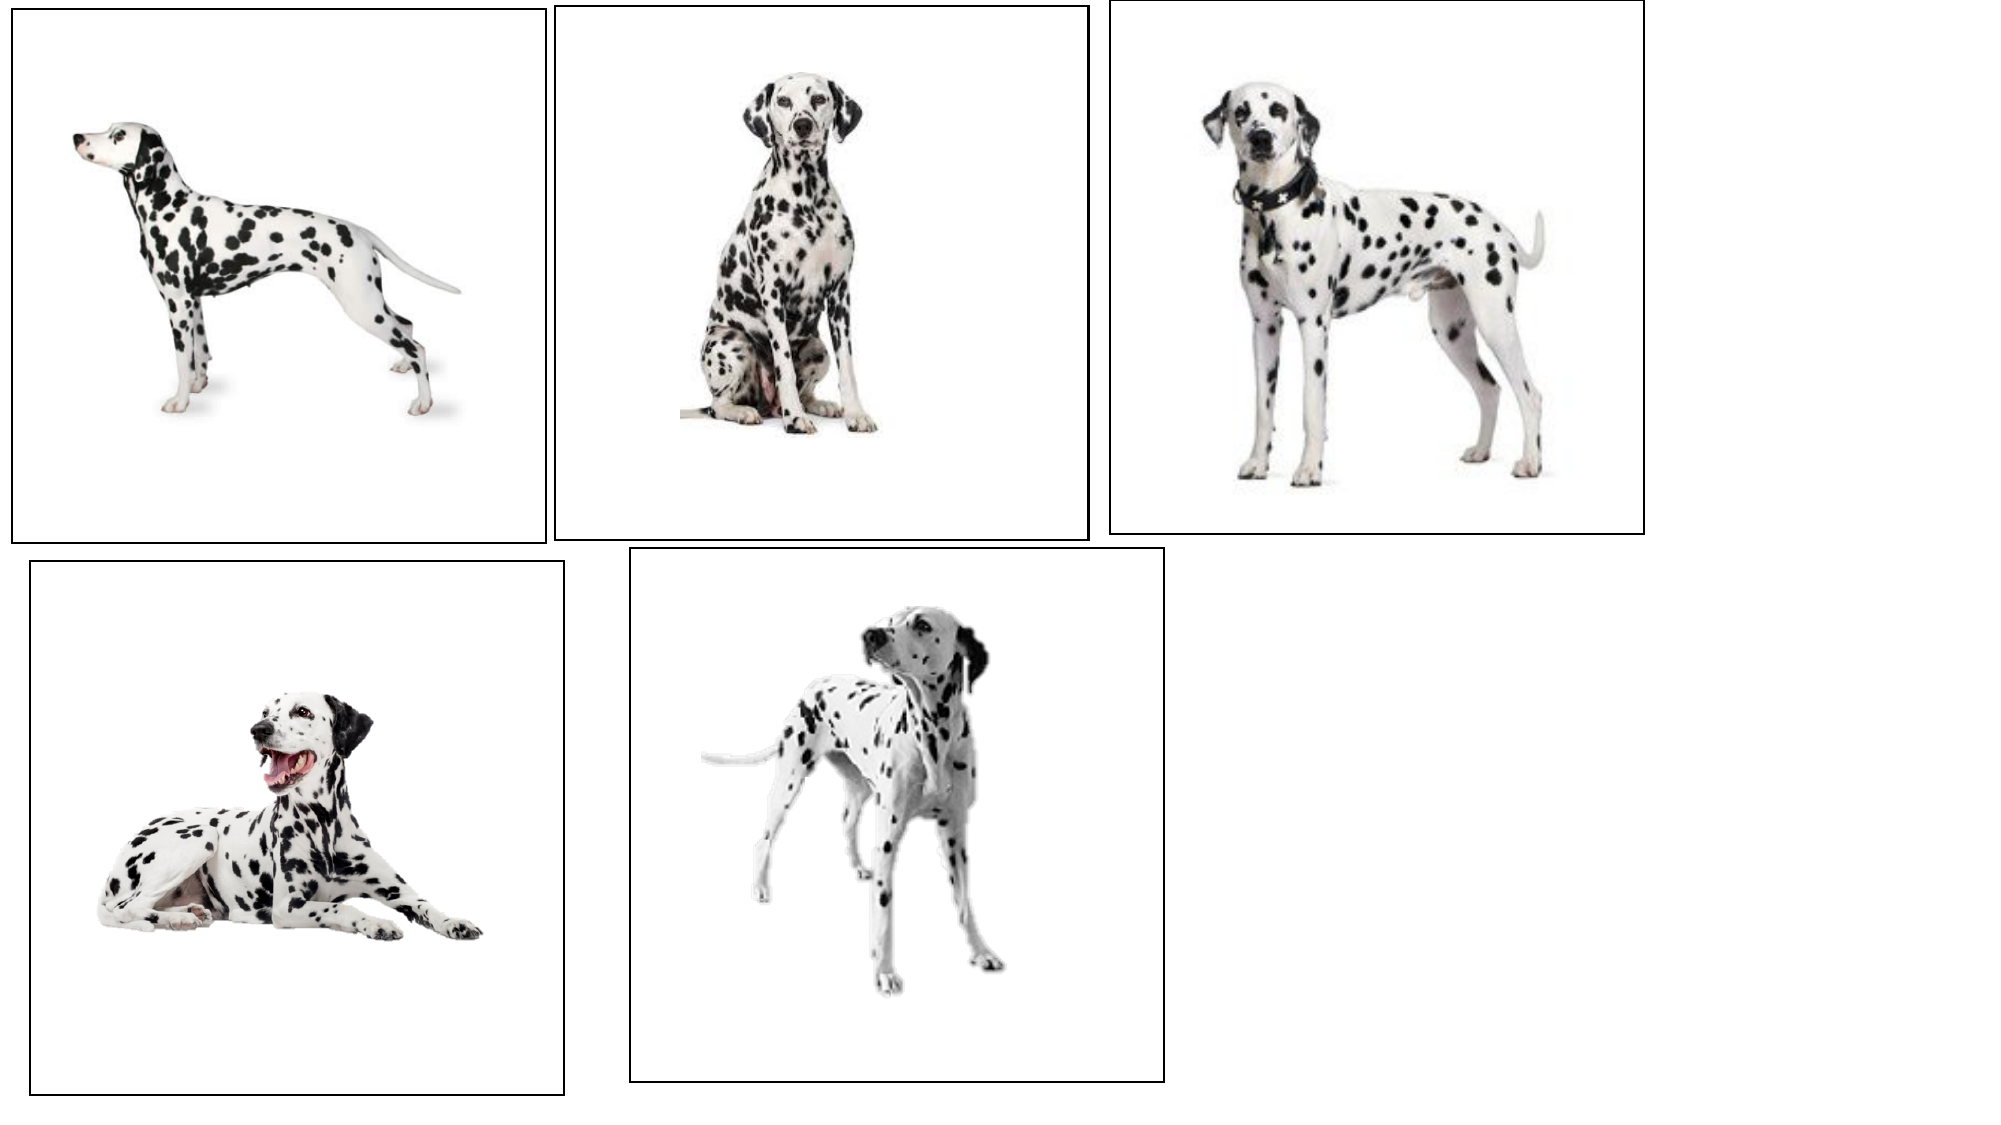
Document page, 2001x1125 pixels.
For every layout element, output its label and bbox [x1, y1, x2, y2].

picture [1166, 72, 1589, 495]
picture [20, 111, 523, 429]
picture [701, 606, 1007, 1013]
text_box [29, 560, 565, 1096]
text_box [1109, 0, 1645, 535]
text_box [629, 547, 1165, 1083]
picture [680, 72, 986, 439]
picture [61, 638, 534, 954]
text_box [11, 8, 547, 544]
text_box [554, 5, 1090, 541]
